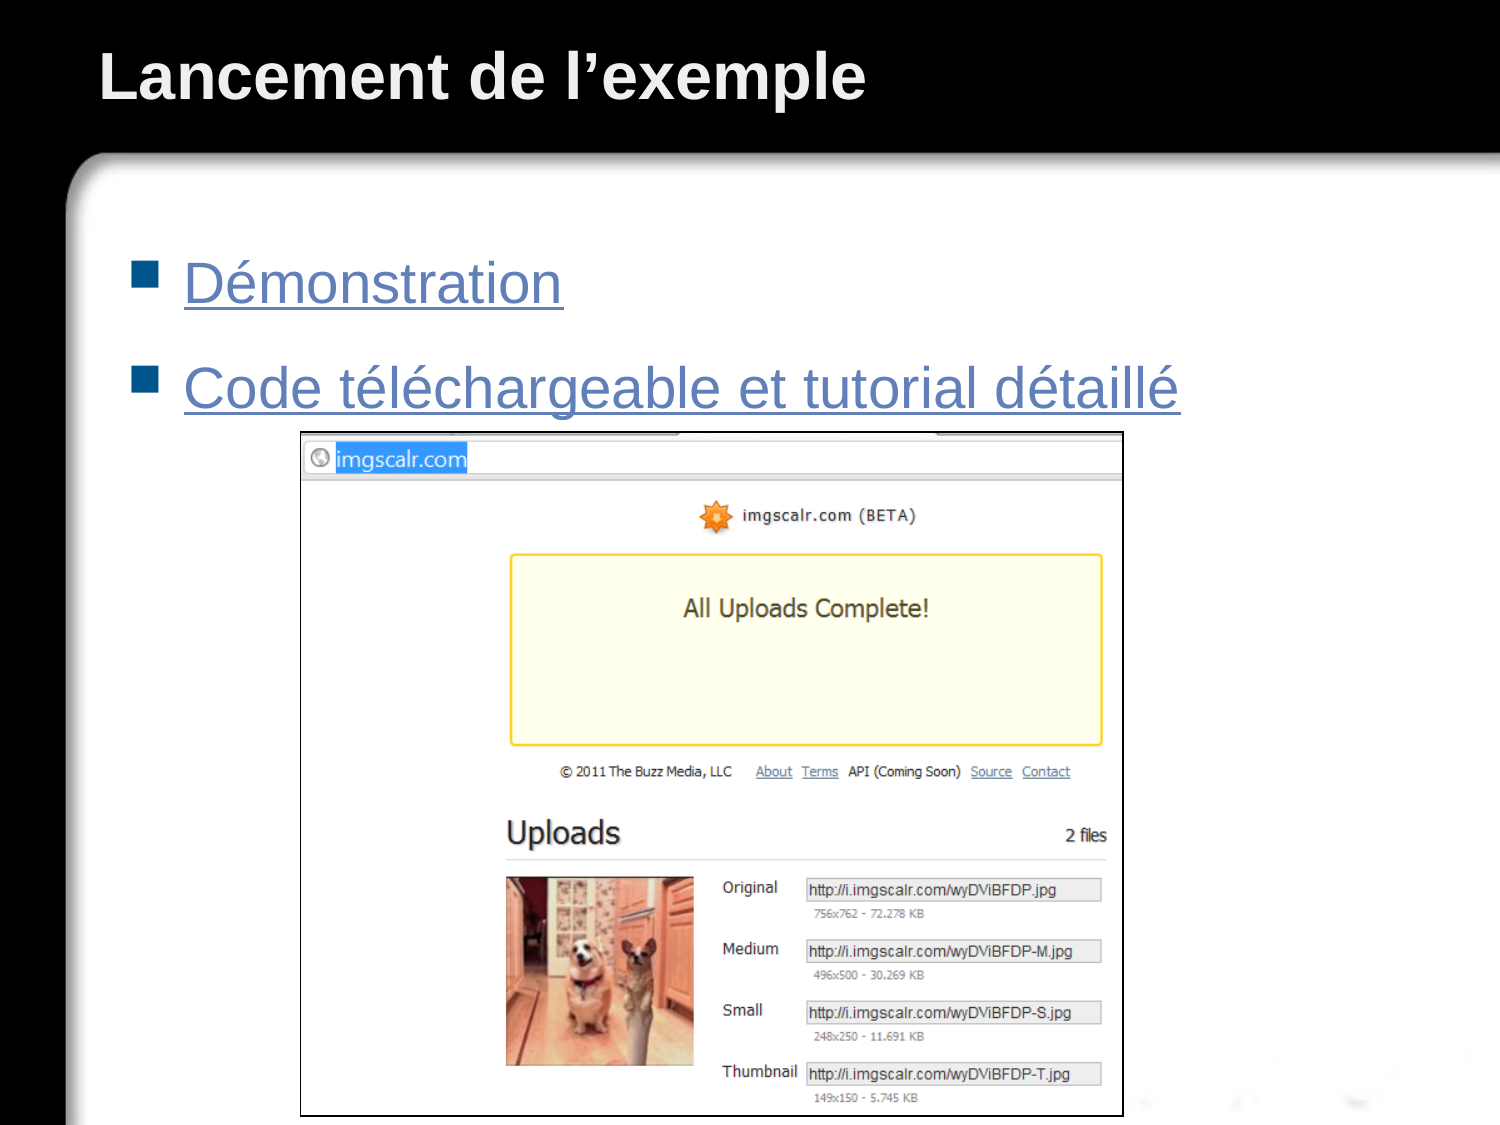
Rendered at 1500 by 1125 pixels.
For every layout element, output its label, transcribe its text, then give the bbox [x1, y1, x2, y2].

title Lancement de l’exemple [83, 28, 1472, 117]
list Démonstration Code téléchargeable et tutorial détaillé [112, 237, 1426, 1013]
picture [0, 0, 1500, 1125]
